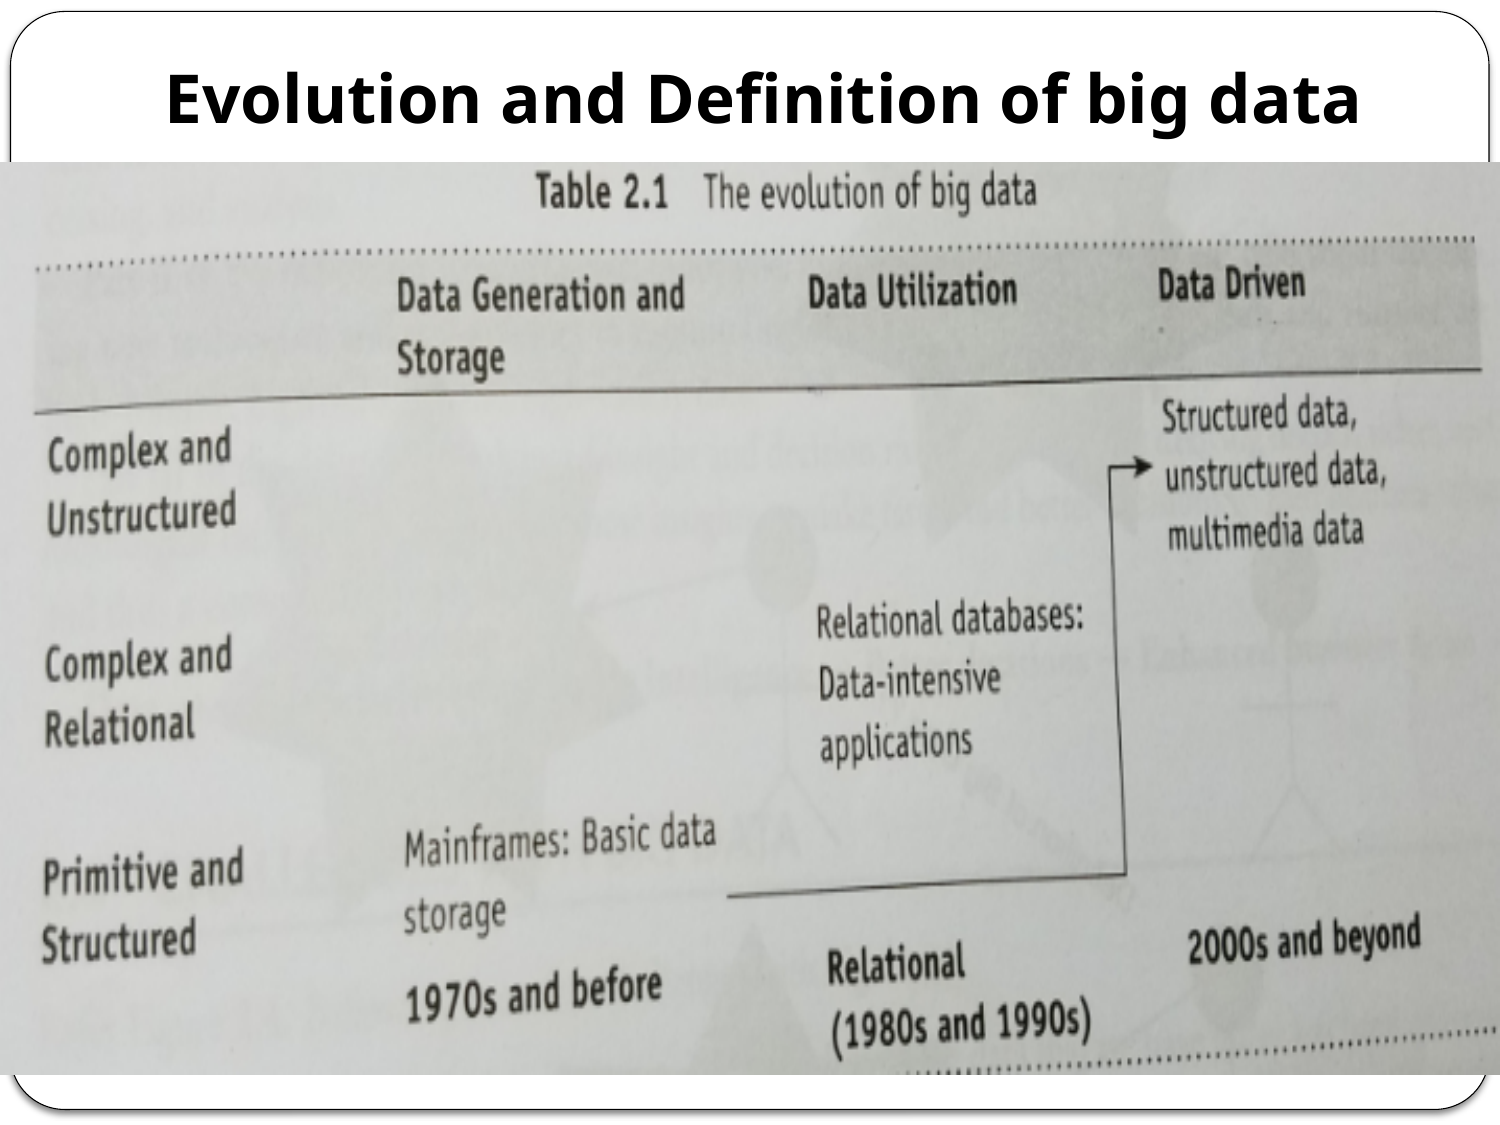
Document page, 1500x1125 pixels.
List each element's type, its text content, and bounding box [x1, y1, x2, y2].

picture [0, 162, 1500, 1076]
title Evolution and Definition of big data [150, 45, 1425, 161]
